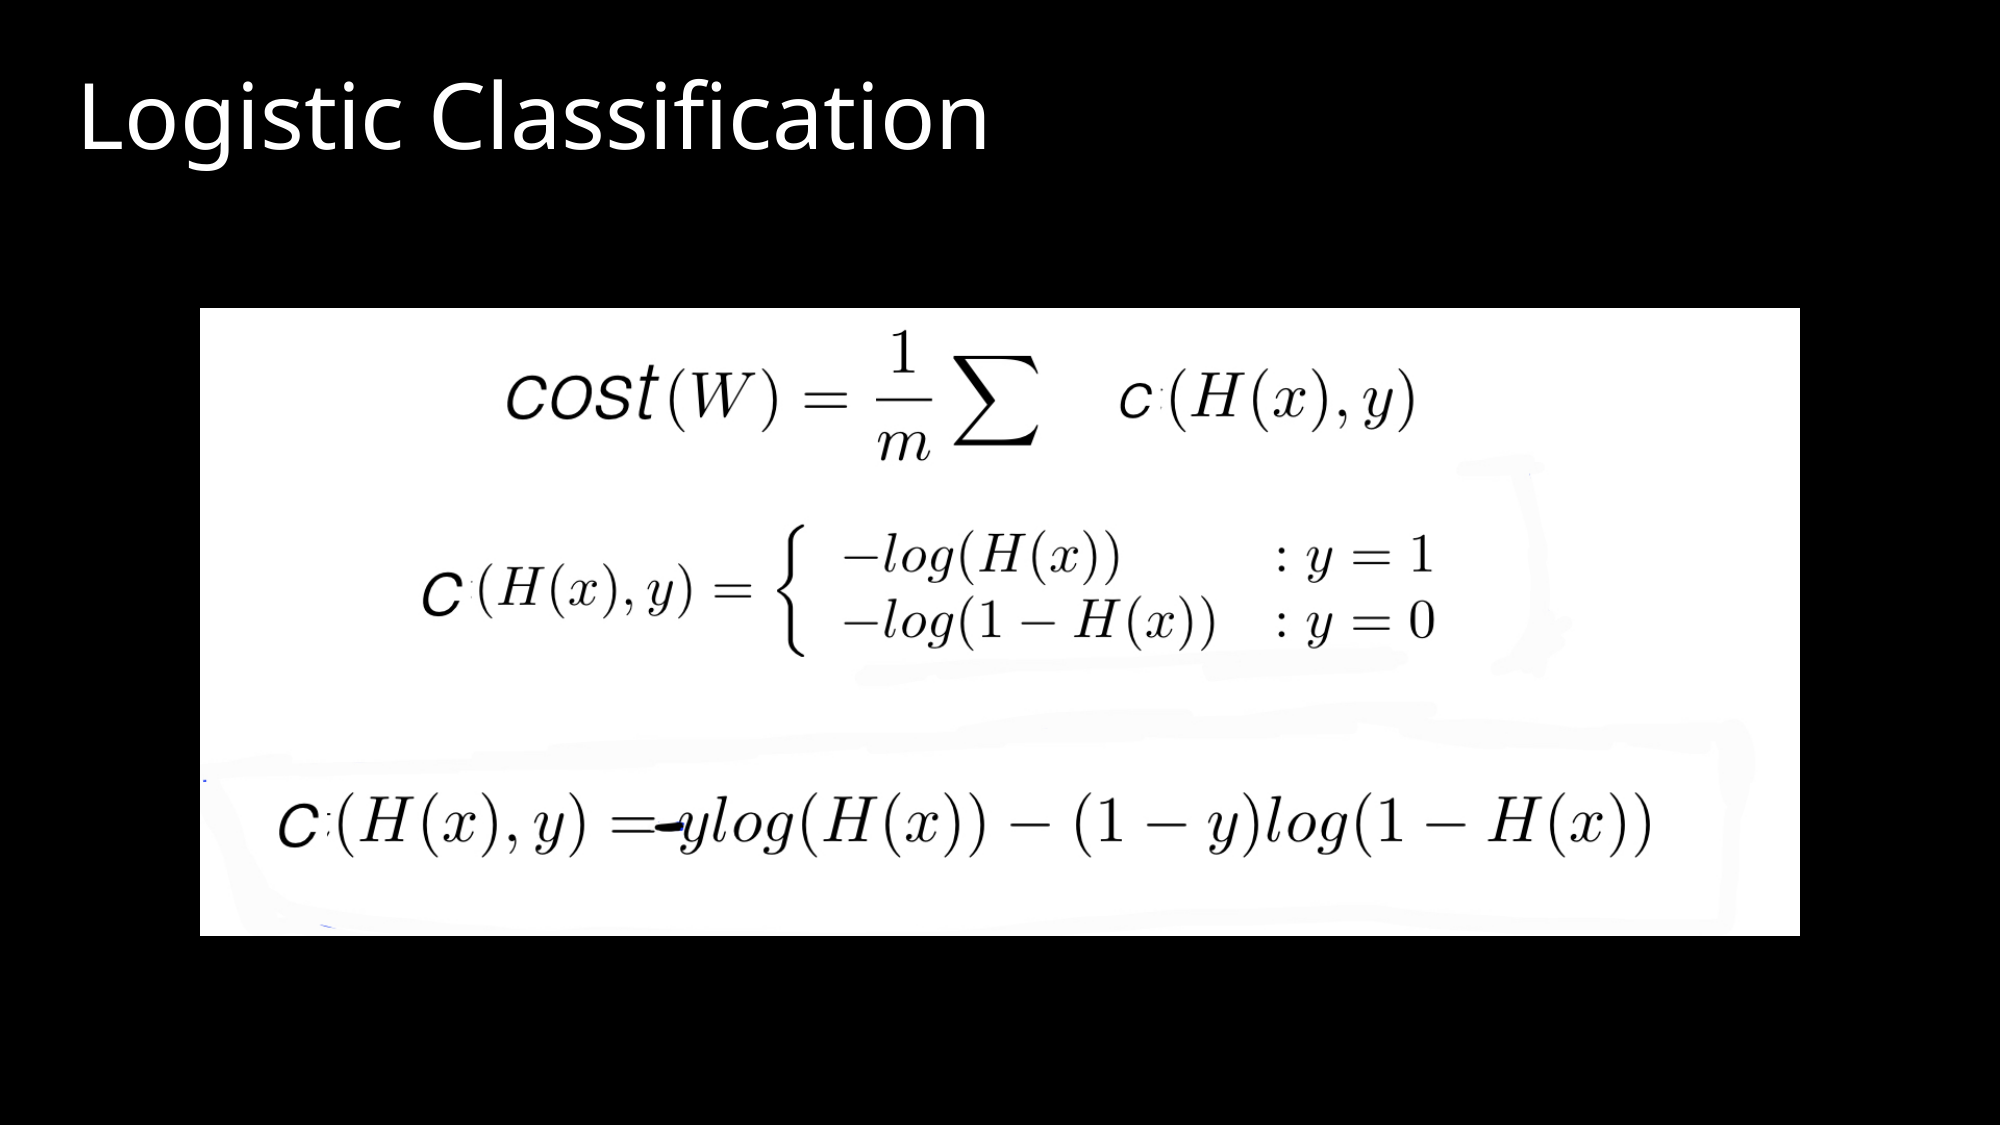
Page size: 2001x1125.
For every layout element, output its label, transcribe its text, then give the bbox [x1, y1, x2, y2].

picture [199, 308, 1800, 936]
text_box Logistic Classification [62, 50, 1113, 176]
